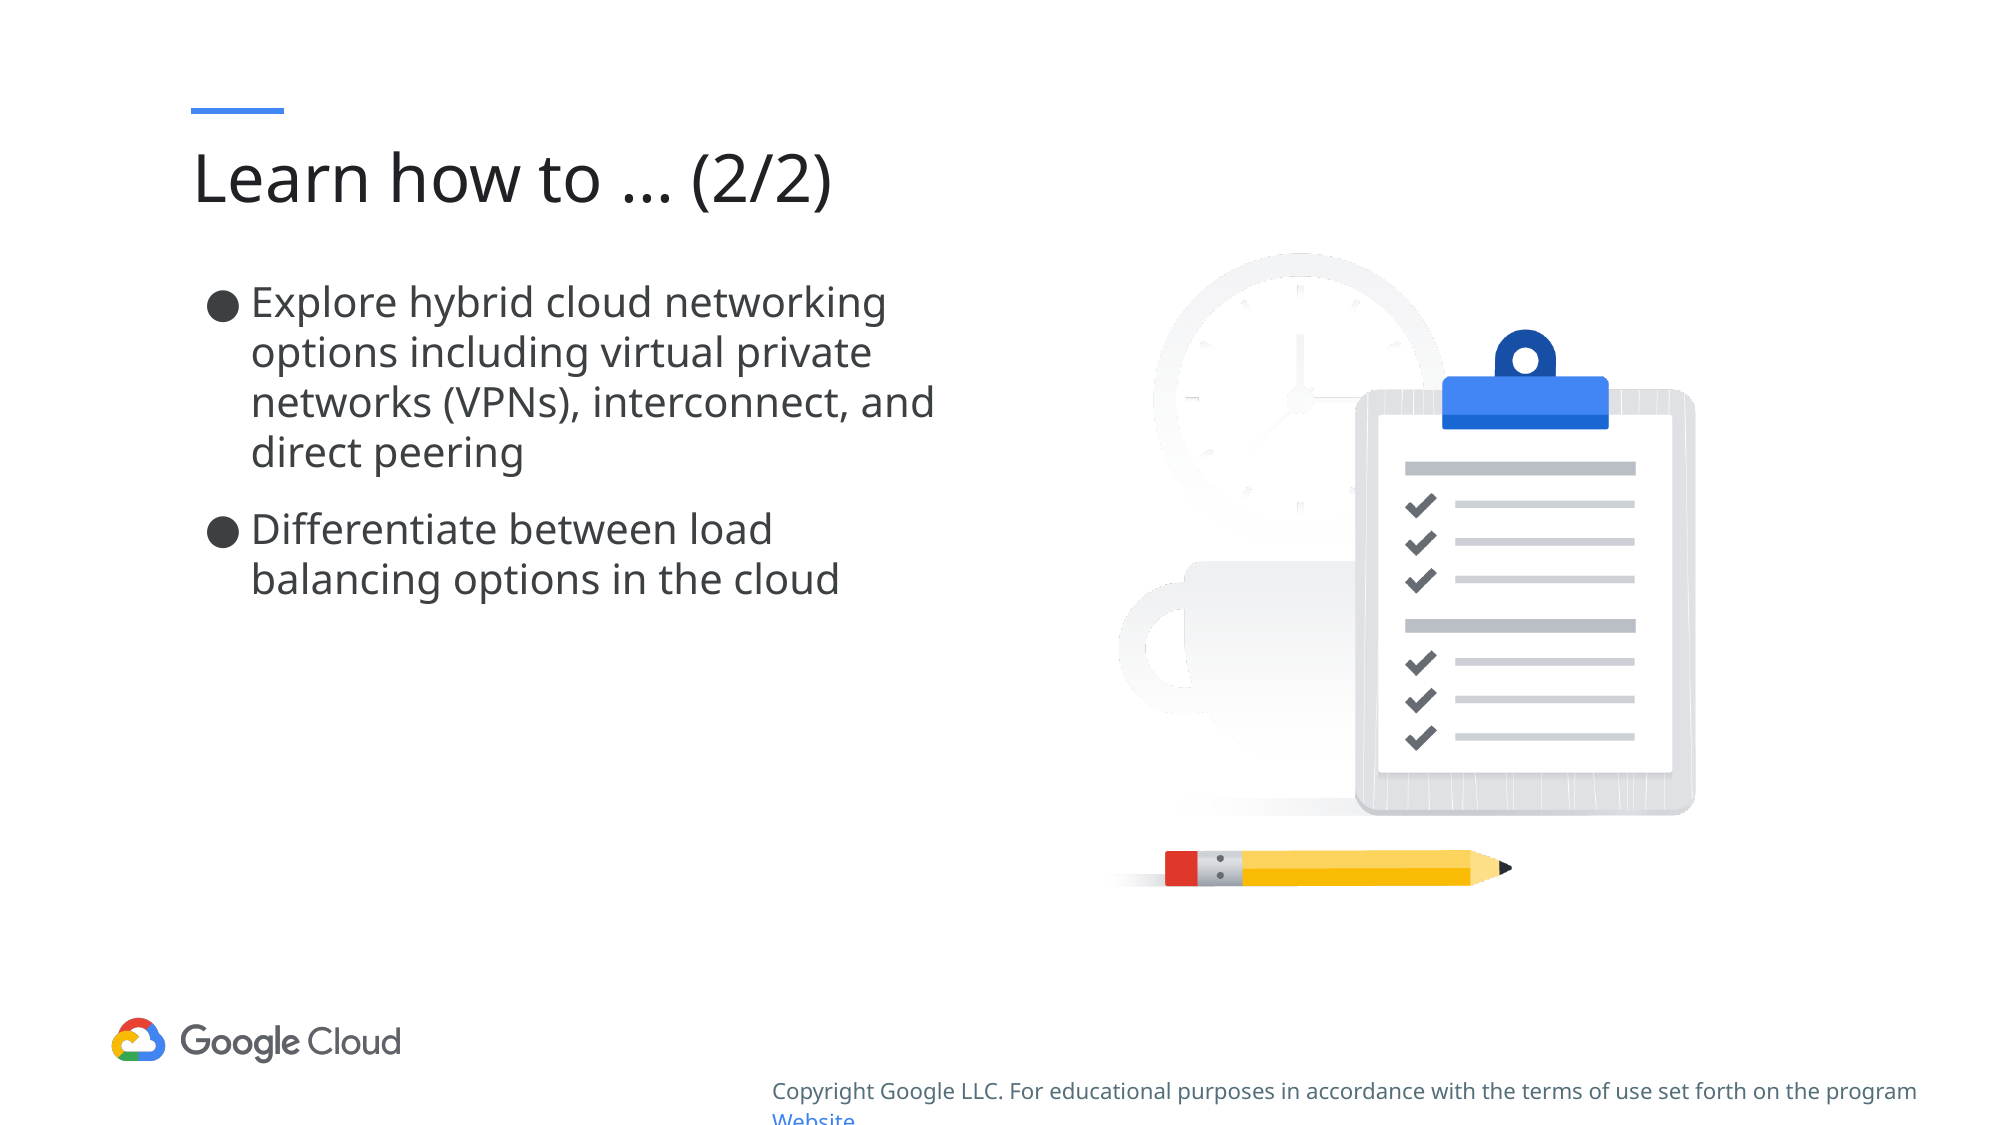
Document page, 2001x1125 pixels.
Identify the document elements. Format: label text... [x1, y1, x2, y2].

picture [110, 1012, 401, 1068]
text_box Copyright Google LLC. For educational purposes in accordance with the terms of use set forth on the program Website. [752, 1052, 1990, 1111]
list Explore hybrid cloud networking options including virtual private networks (VPNs), interconnect, and direct peering Differentiate between load balancing options in the cloud [190, 265, 984, 1007]
picture [1033, 202, 1799, 969]
title Learn how to ... (2/2) [182, 126, 1799, 251]
